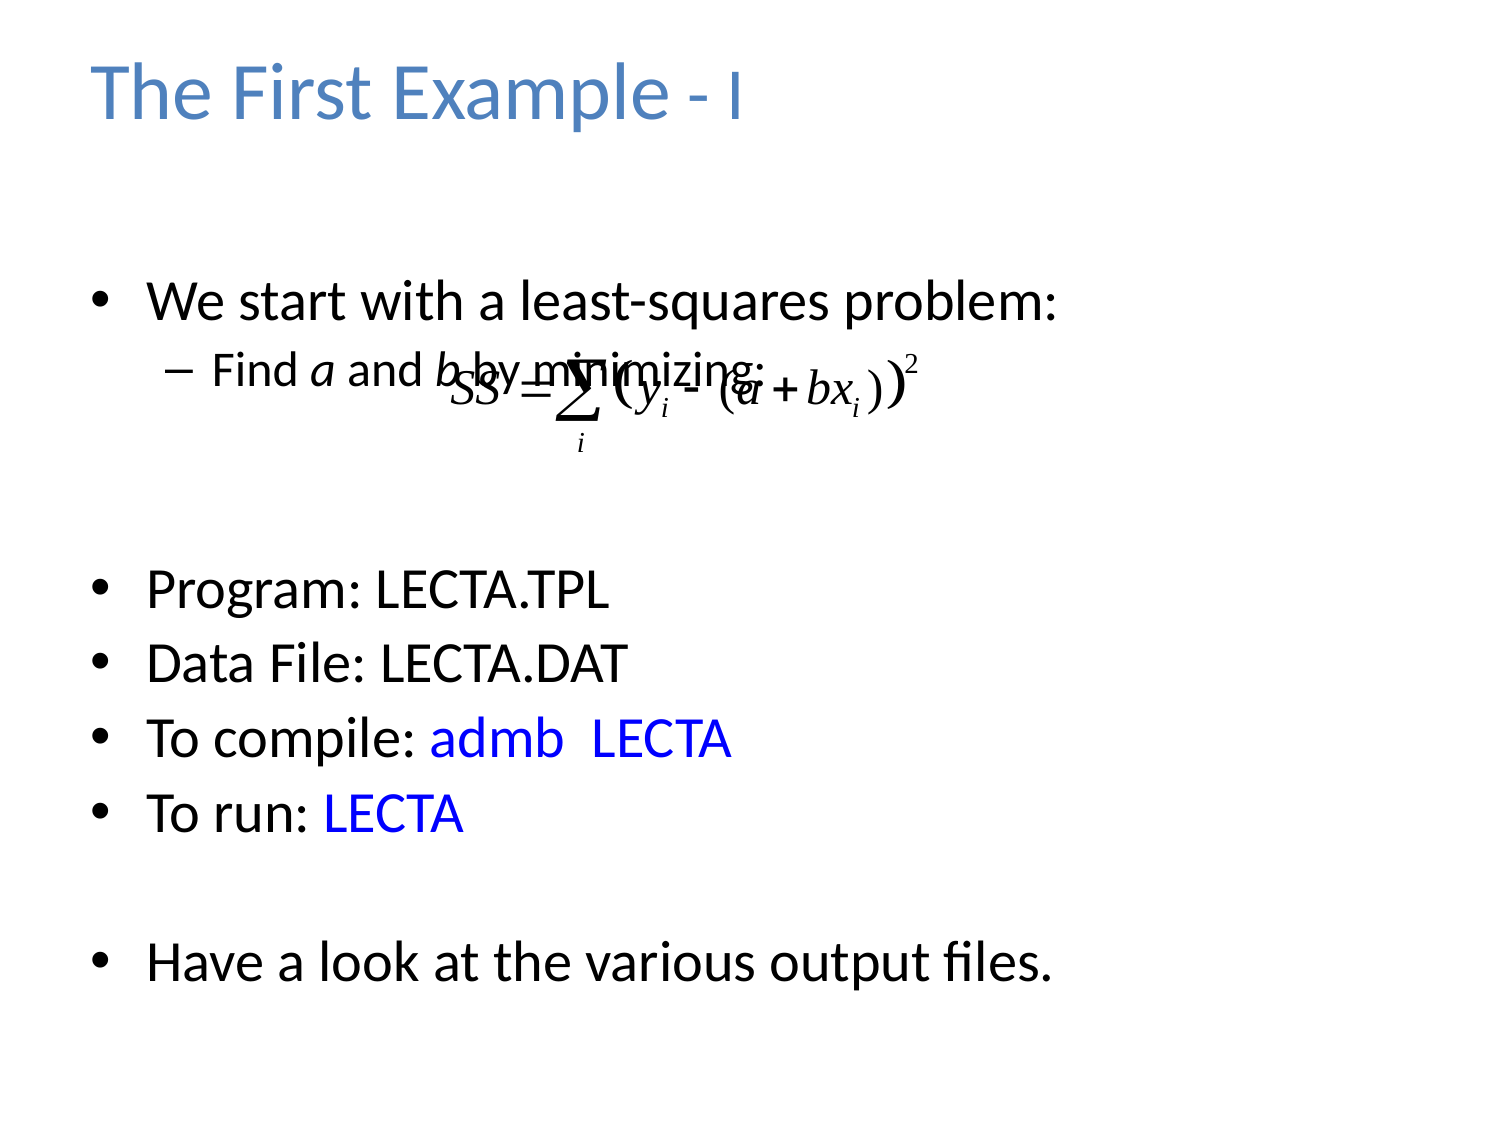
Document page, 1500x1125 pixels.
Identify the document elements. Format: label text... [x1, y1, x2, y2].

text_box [441, 341, 932, 464]
list We start with a least-squares problem: Find a and b by minimizing: Program: LECTA.TPL Data File: LECTA.DAT To compile: admb LECTA To run: LECTA Have a look at the various output files. [75, 262, 1425, 1005]
title The First Example - I [75, 30, 1425, 144]
